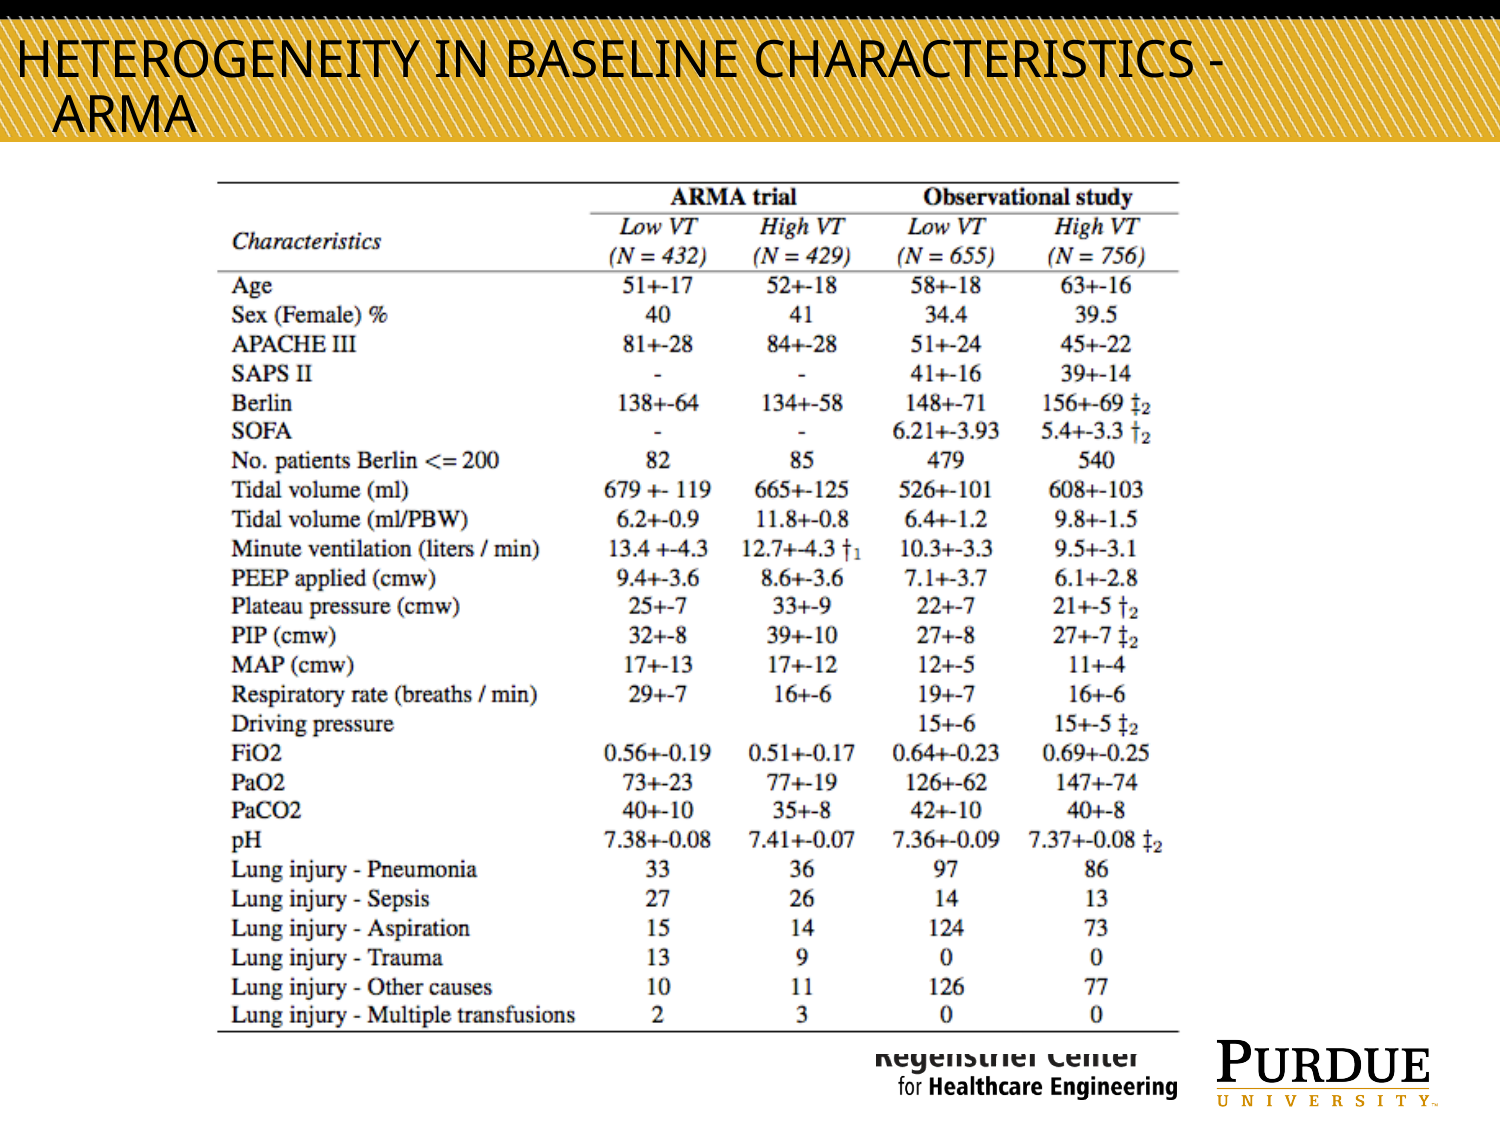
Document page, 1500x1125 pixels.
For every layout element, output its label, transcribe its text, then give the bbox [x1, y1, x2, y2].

picture [198, 161, 1203, 1100]
list Heterogeneity in baseline characteristics - ARMA [0, 25, 1344, 138]
